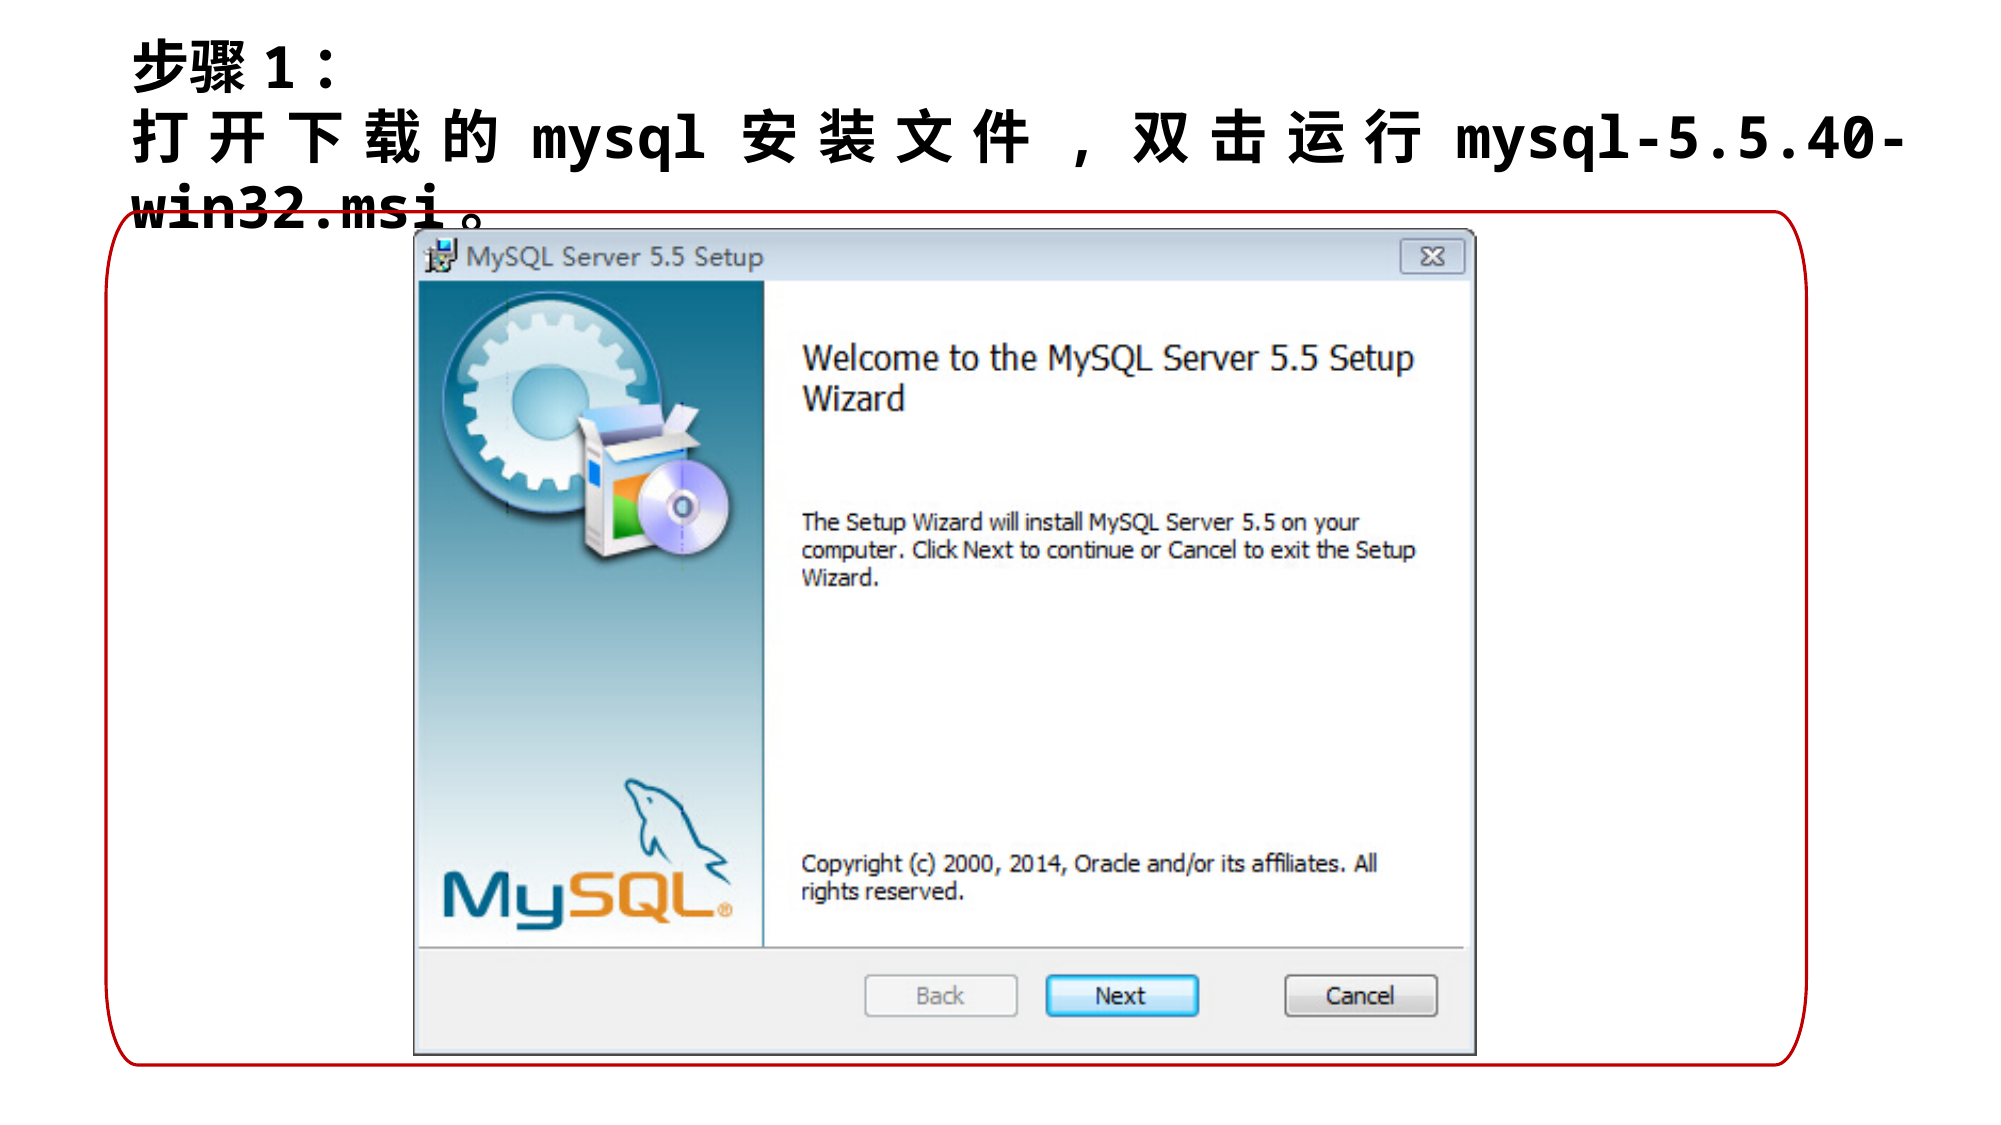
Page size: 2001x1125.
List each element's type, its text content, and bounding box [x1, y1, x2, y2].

text_box 步骤1： 打开下载的mysql安装文件,双击运行mysql-5.5.40-win32.msi。 [109, 70, 1933, 200]
text_box [104, 210, 1808, 1067]
picture [413, 228, 1477, 1056]
